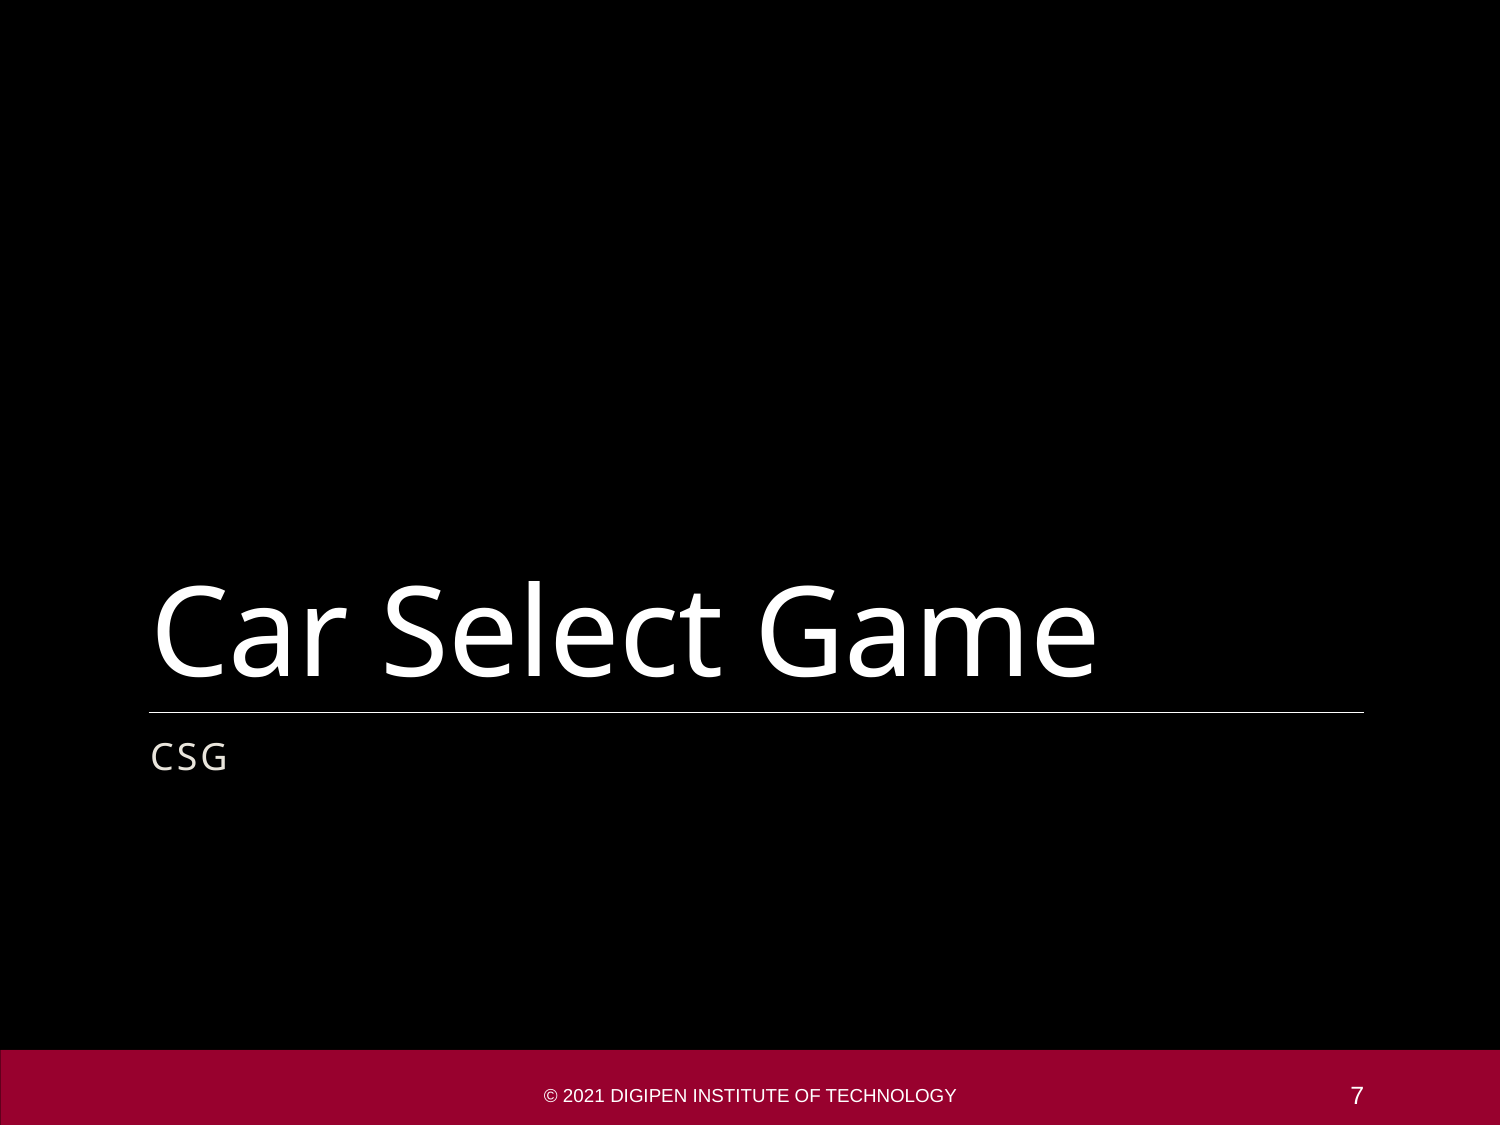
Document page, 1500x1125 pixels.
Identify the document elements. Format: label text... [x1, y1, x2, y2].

footer © 2021 DigiPen Institute of Technology [453, 1064, 1047, 1125]
title Car Select Game [135, 124, 1373, 710]
list CSG [135, 730, 1373, 918]
slide_number 7 [1218, 1064, 1380, 1125]
